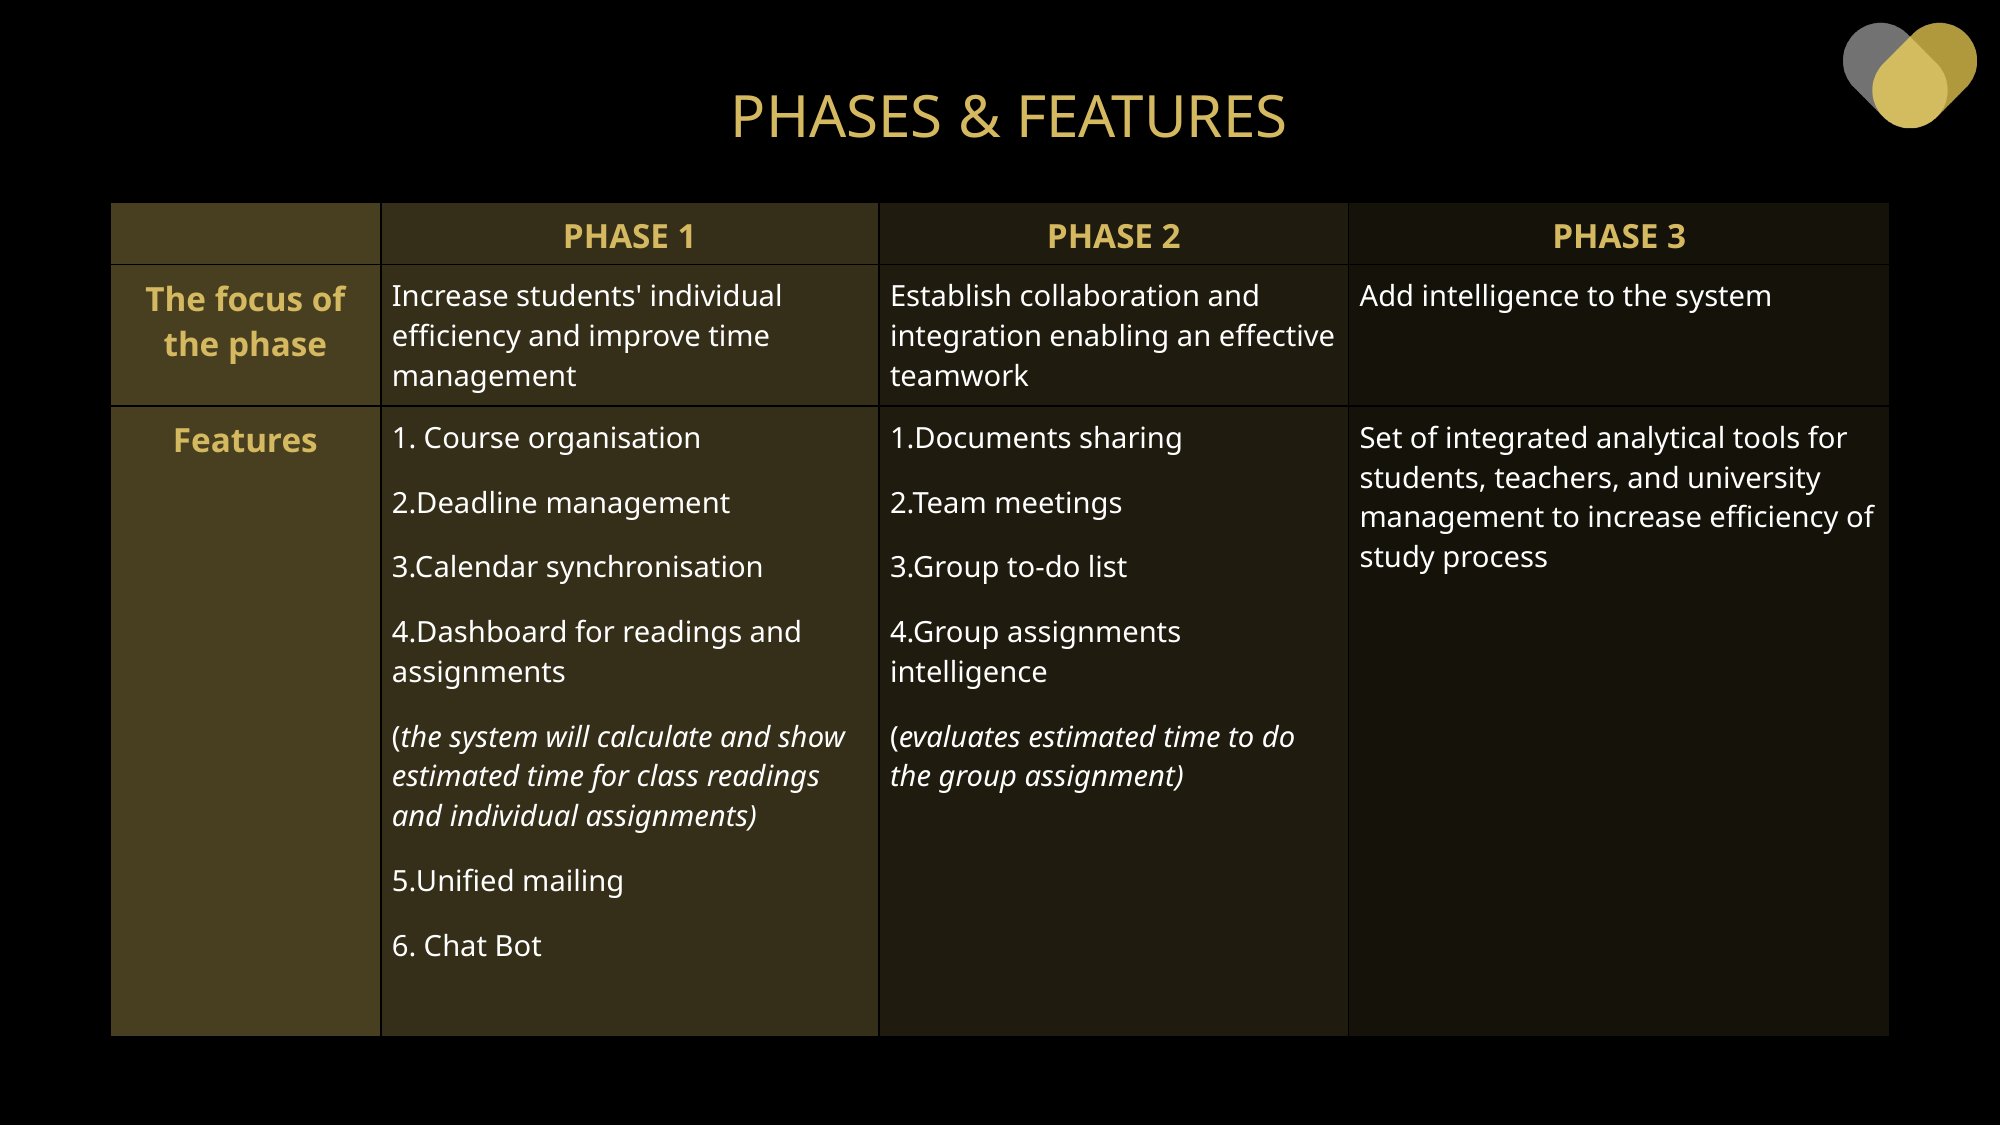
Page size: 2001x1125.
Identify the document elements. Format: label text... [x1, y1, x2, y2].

table_cell Increase students' individual efficiency and improve time management [382, 265, 878, 405]
table_header [111, 203, 380, 264]
table_cell Set of integrated analytical tools for students, teachers, and university management to increase efficiency of study process [1349, 407, 1889, 1036]
table_header PHASE 2 [880, 203, 1348, 264]
table_cell 1.Documents sharing 2.Team meetings 3.Group to-do list 4.Group assignments intelligence (evaluates estimated time to do the group assignment) [880, 407, 1348, 1036]
table_cell Add intelligence to the system [1349, 265, 1889, 405]
picture [1836, 0, 1984, 148]
table_cell The focus of the phase [111, 265, 380, 405]
table_cell Features [111, 407, 380, 1036]
table_cell 1. Course organisation 2.Deadline management 3.Calendar synchronisation 4.Dashboard for readings and assignments (the system will calculate and show estimated time for class readings and individual assignments) 5.Unified mailing 6. Chat Bot [382, 407, 878, 1036]
table_header PHASE 3 [1349, 203, 1889, 264]
text_box PHASES & FEATURES [511, 72, 1523, 158]
table_cell Establish collaboration and integration enabling an effective teamwork [880, 265, 1348, 405]
table_header PHASE 1 [382, 203, 878, 264]
